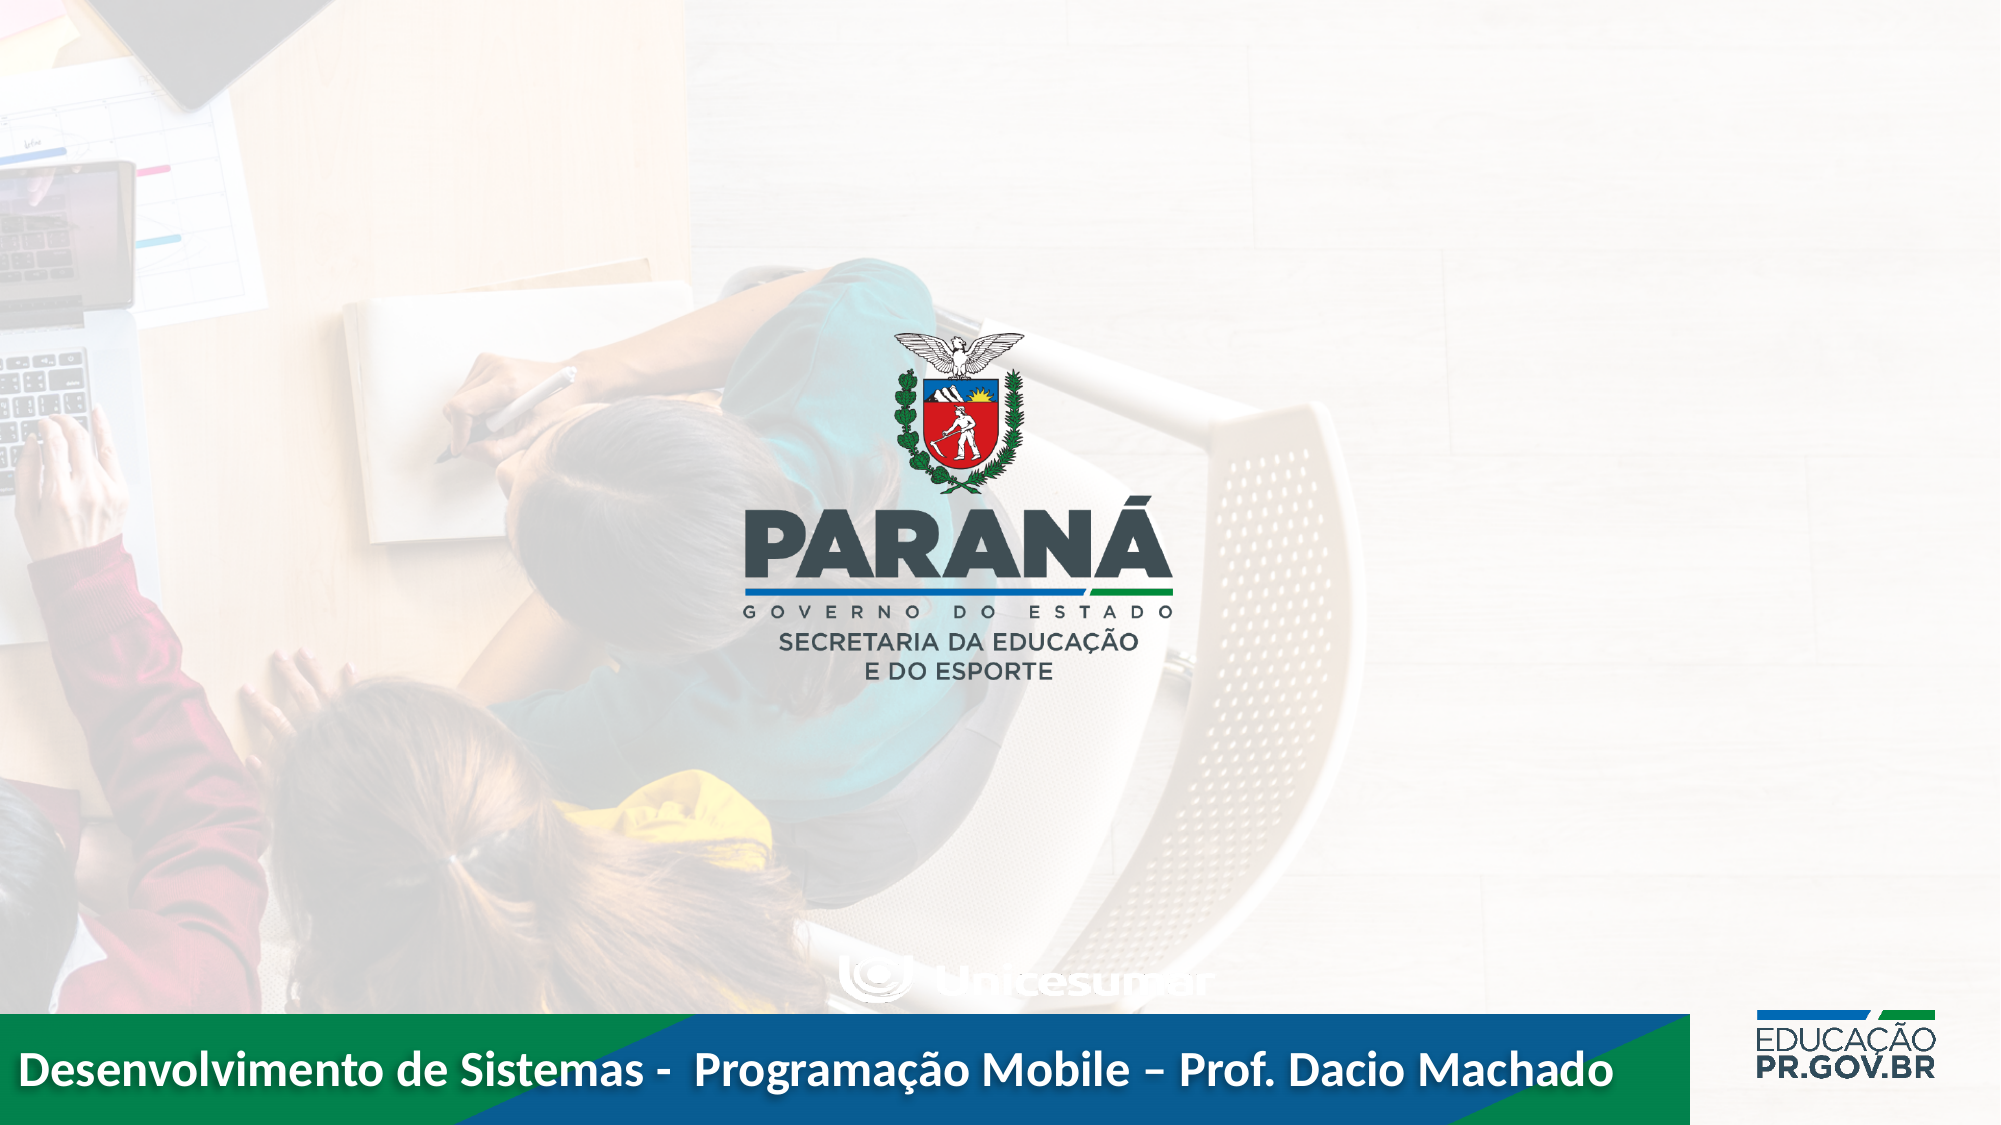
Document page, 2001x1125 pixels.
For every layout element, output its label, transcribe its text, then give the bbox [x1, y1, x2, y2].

text_box Desenvolvimento de Sistemas - Programação Mobile – Prof. Dacio Machado [3, 1041, 1663, 1105]
picture [0, 0, 2000, 1125]
